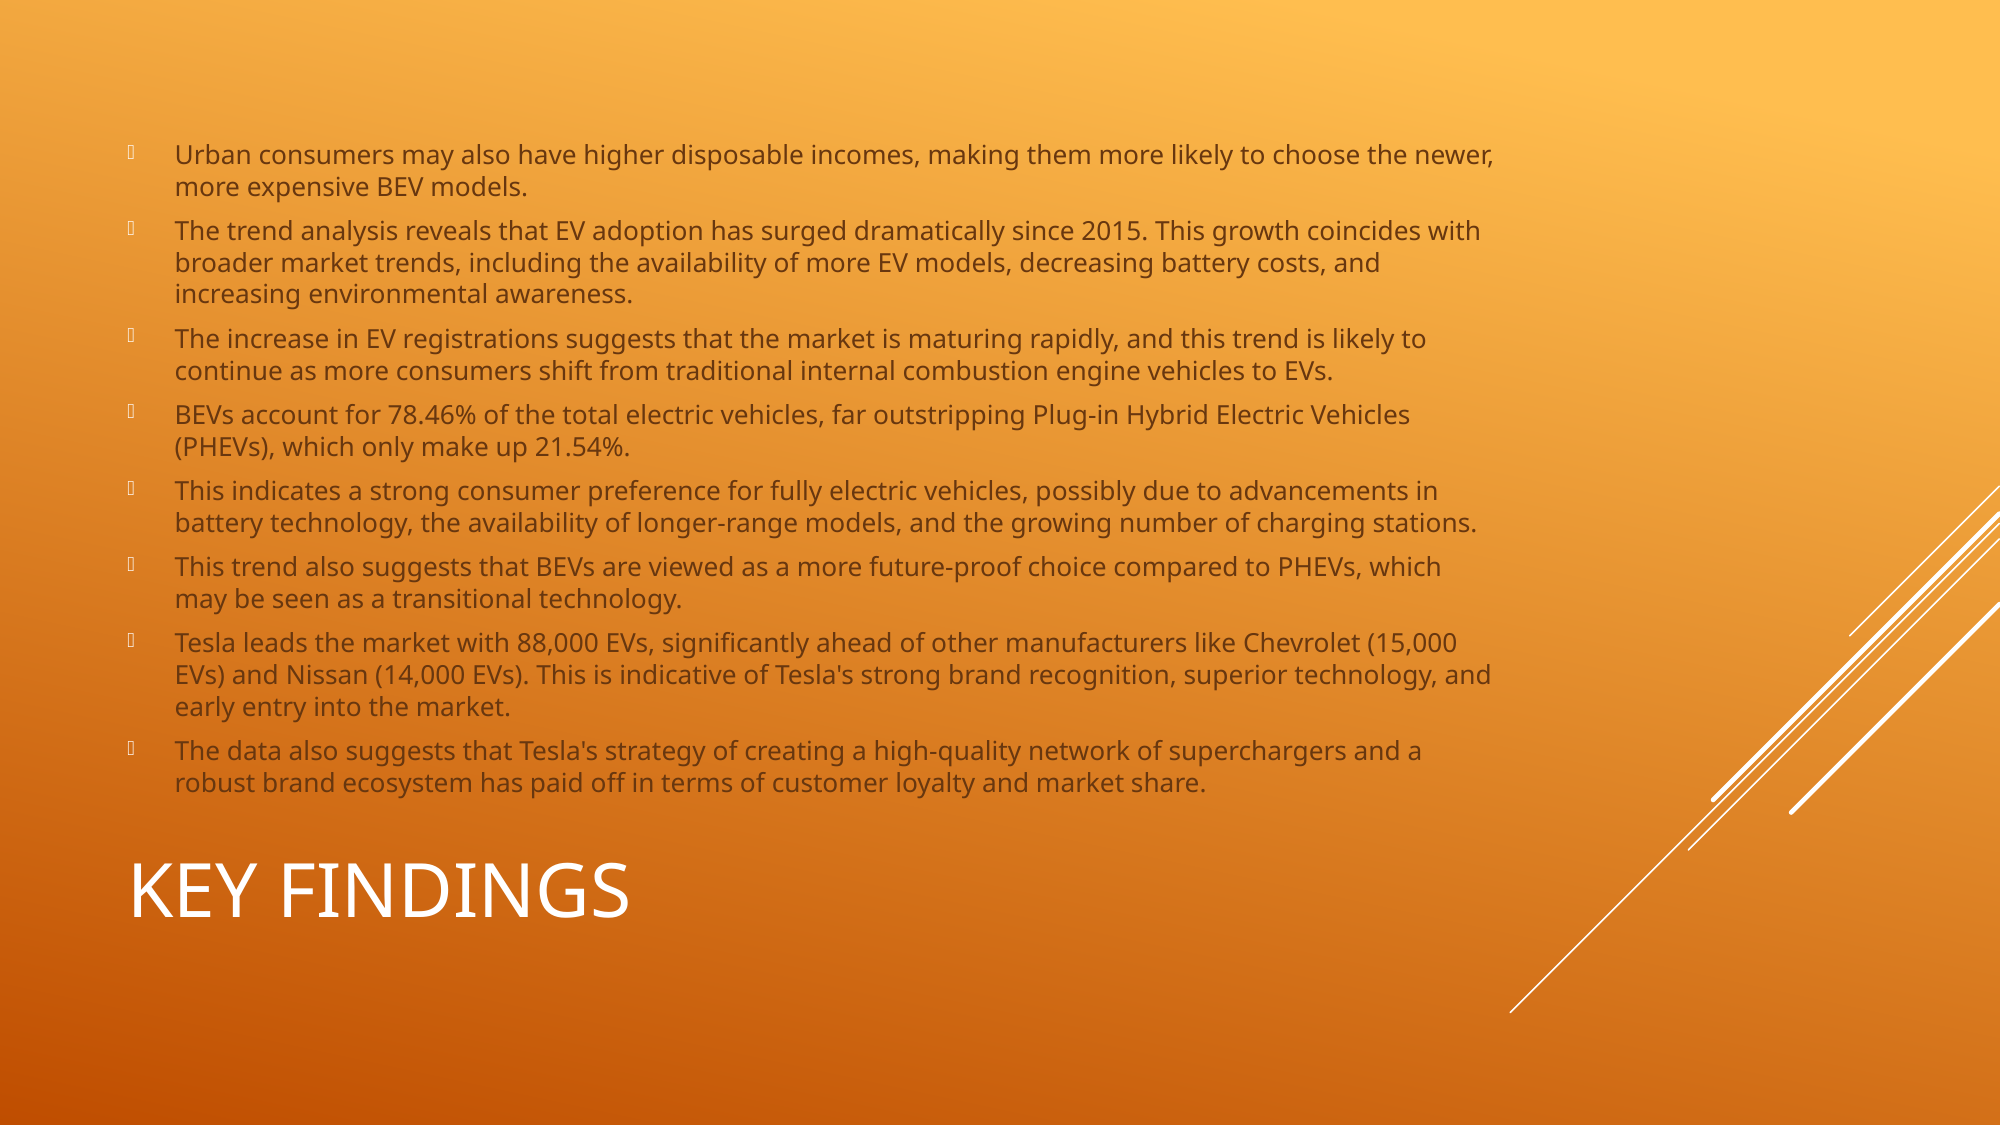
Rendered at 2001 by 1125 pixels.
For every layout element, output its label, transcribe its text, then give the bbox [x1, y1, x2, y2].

title Key Findings [112, 824, 1513, 984]
list Urban consumers may also have higher disposable incomes, making them more likely to choose the newer, more expensive BEV models. The trend analysis reveals that EV adoption has surged dramatically since 2015. This growth coincides with broader market trends, including the availability of more EV models, decreasing battery costs, and increasing environmental awareness. The increase in EV registrations suggests that the market is maturing rapidly, and this trend is likely to continue as more consumers shift from traditional internal combustion engine vehicles to EVs. BEVs account for 78.46% of the total electric vehicles, far outstripping Plug-in Hybrid Electric Vehicles (PHEVs), which only make up 21.54%. This indicates a strong consumer preference for fully electric vehicles, possibly due to advancements in battery technology, the availability of longer-range models, and the growing number of charging stations. This trend also suggests that BEVs are viewed as a more future-proof choice compared to PHEVs, which may be seen as a transitional technology. Tesla leads the market with 88,000 EVs, significantly ahead of other manufacturers like Chevrolet (15,000 EVs) and Nissan (14,000 EVs). This is indicative of Tesla's strong brand recognition, superior technology, and early entry into the market. The data also suggests that Tesla's strategy of creating a high-quality network of superchargers and a robust brand ecosystem has paid off in terms of customer loyalty and market share. [112, 112, 1513, 824]
